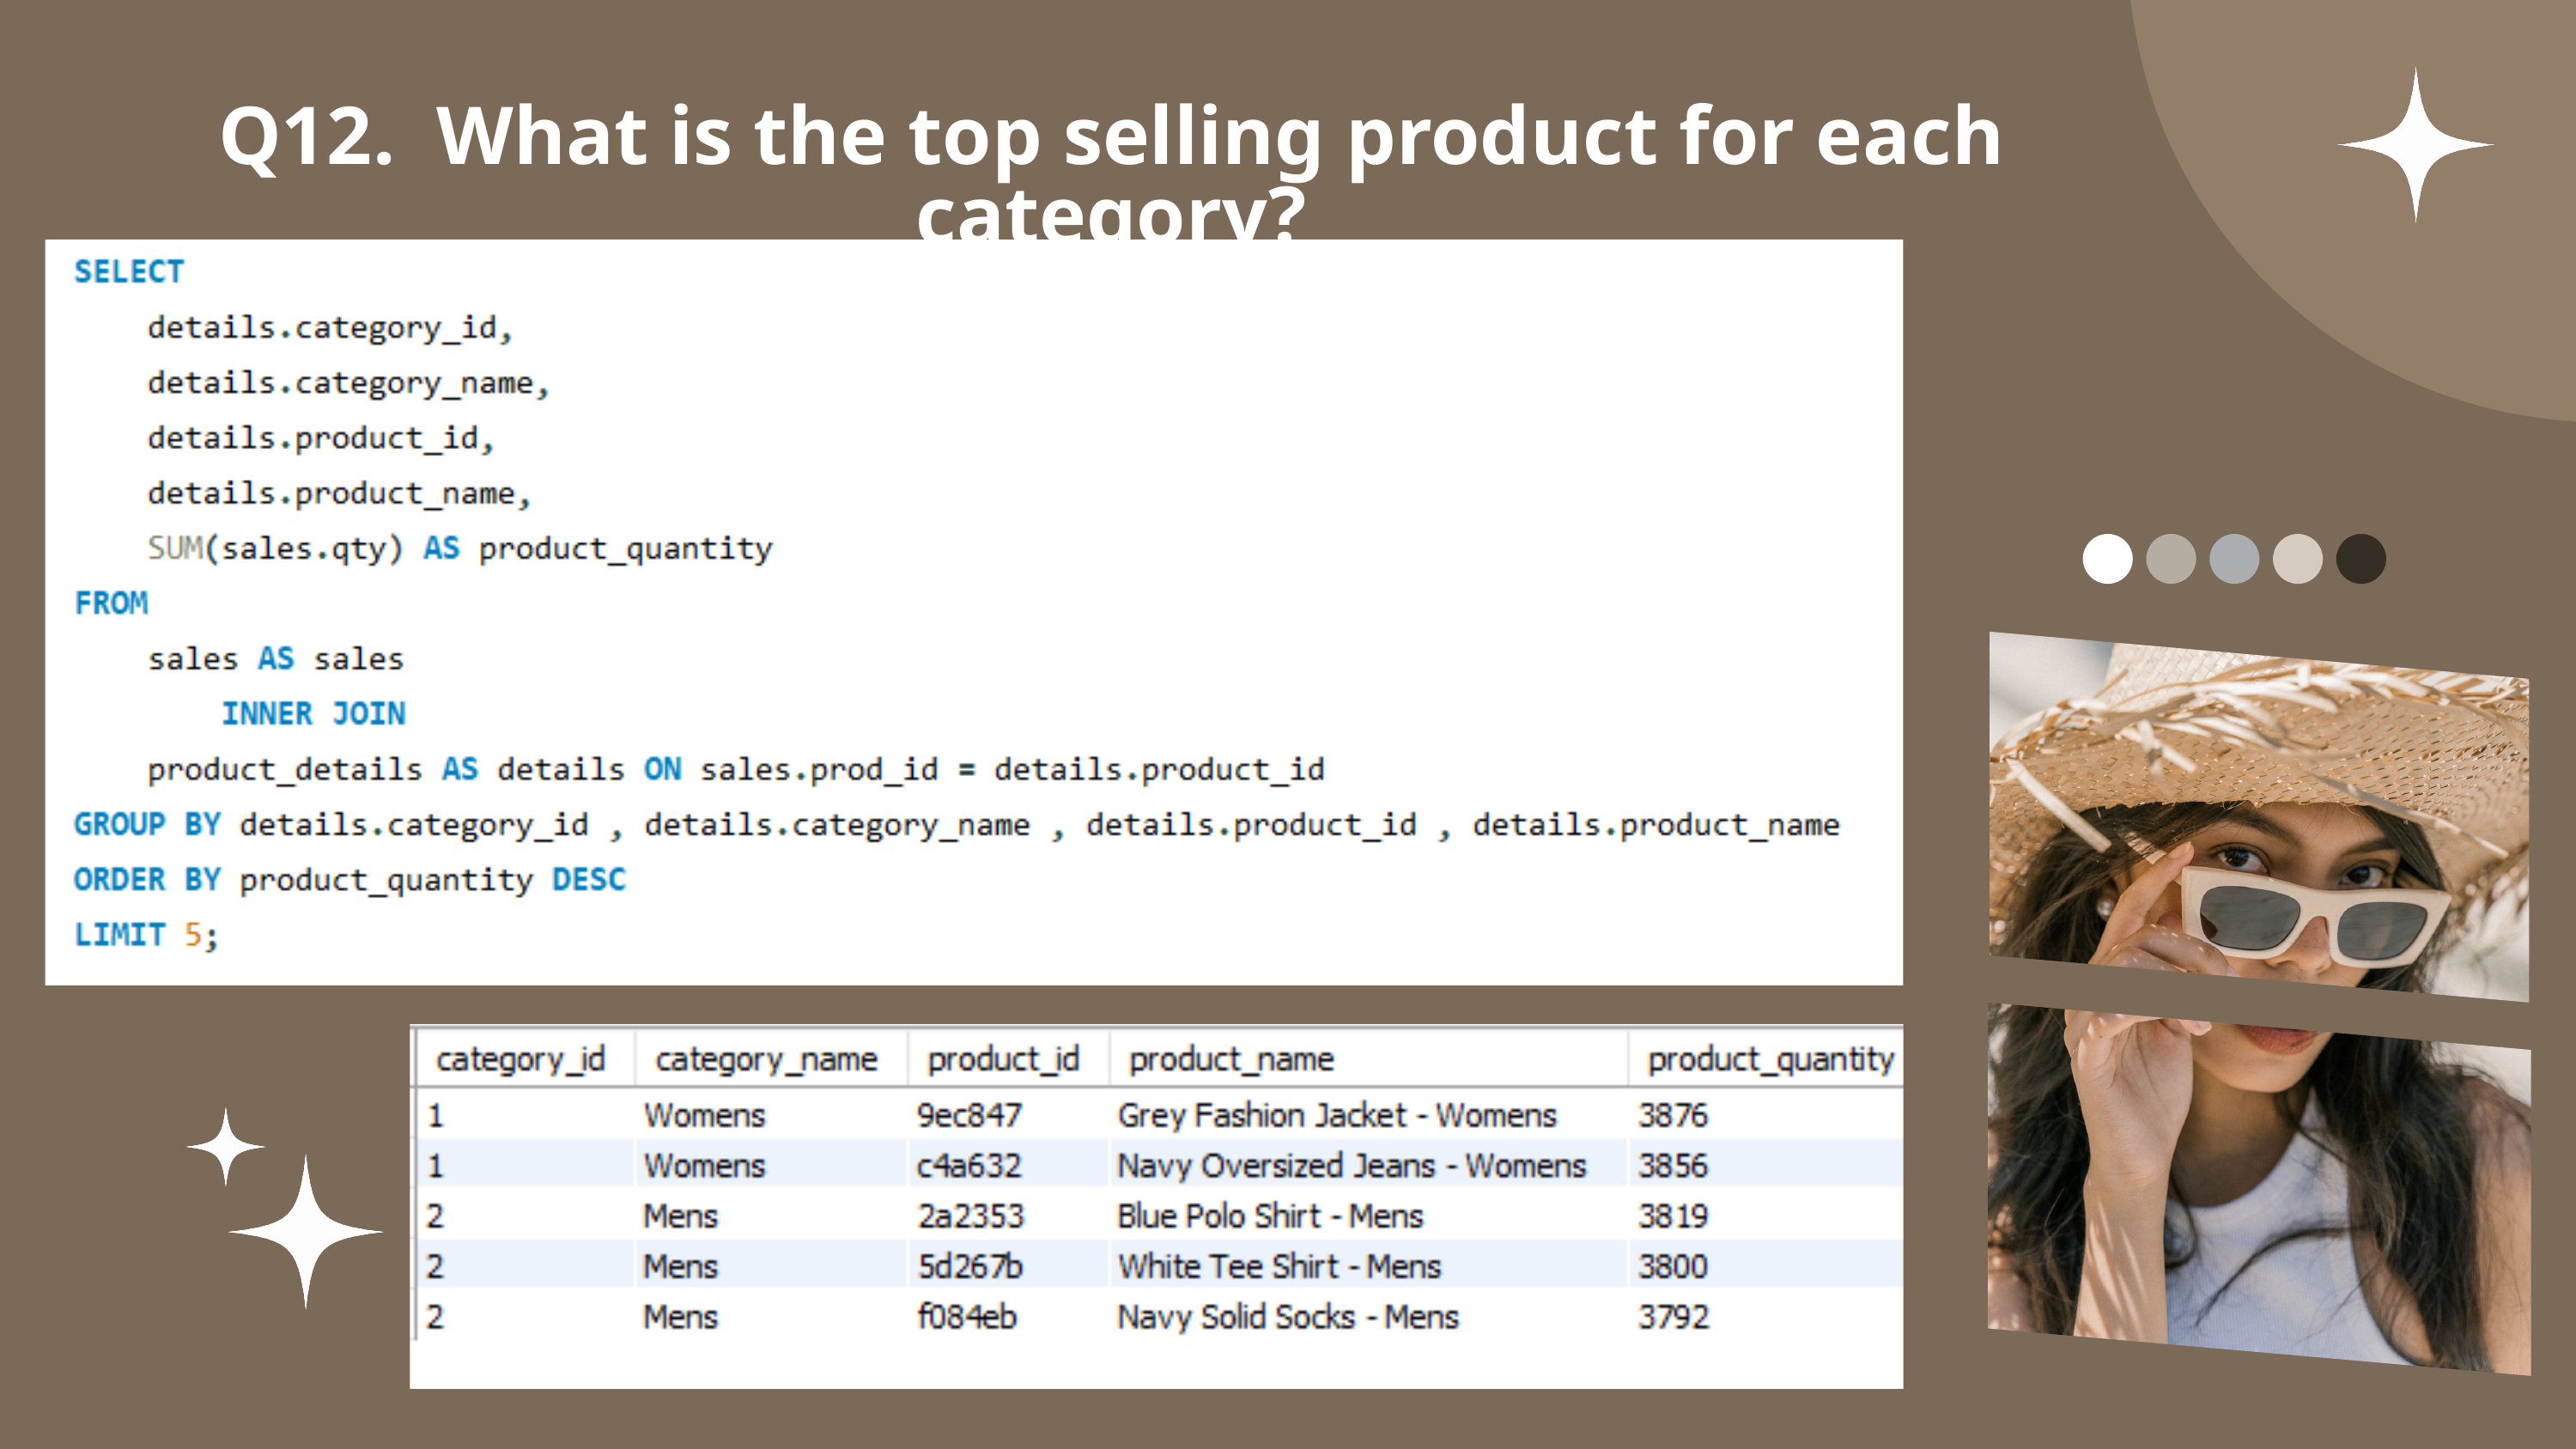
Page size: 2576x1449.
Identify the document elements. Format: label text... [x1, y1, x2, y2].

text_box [2272, 533, 2324, 585]
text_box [2236, 0, 2576, 532]
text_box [1989, 631, 2530, 1001]
text_box [410, 1024, 1904, 1389]
text_box [183, 1104, 269, 1190]
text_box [2146, 533, 2196, 585]
text_box [226, 1152, 386, 1312]
text_box [45, 239, 1904, 985]
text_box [2336, 533, 2387, 585]
text_box Q12. What is the top selling product for each category? [90, 100, 2133, 261]
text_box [2208, 533, 2260, 585]
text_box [2082, 533, 2134, 585]
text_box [1987, 1002, 2531, 1377]
